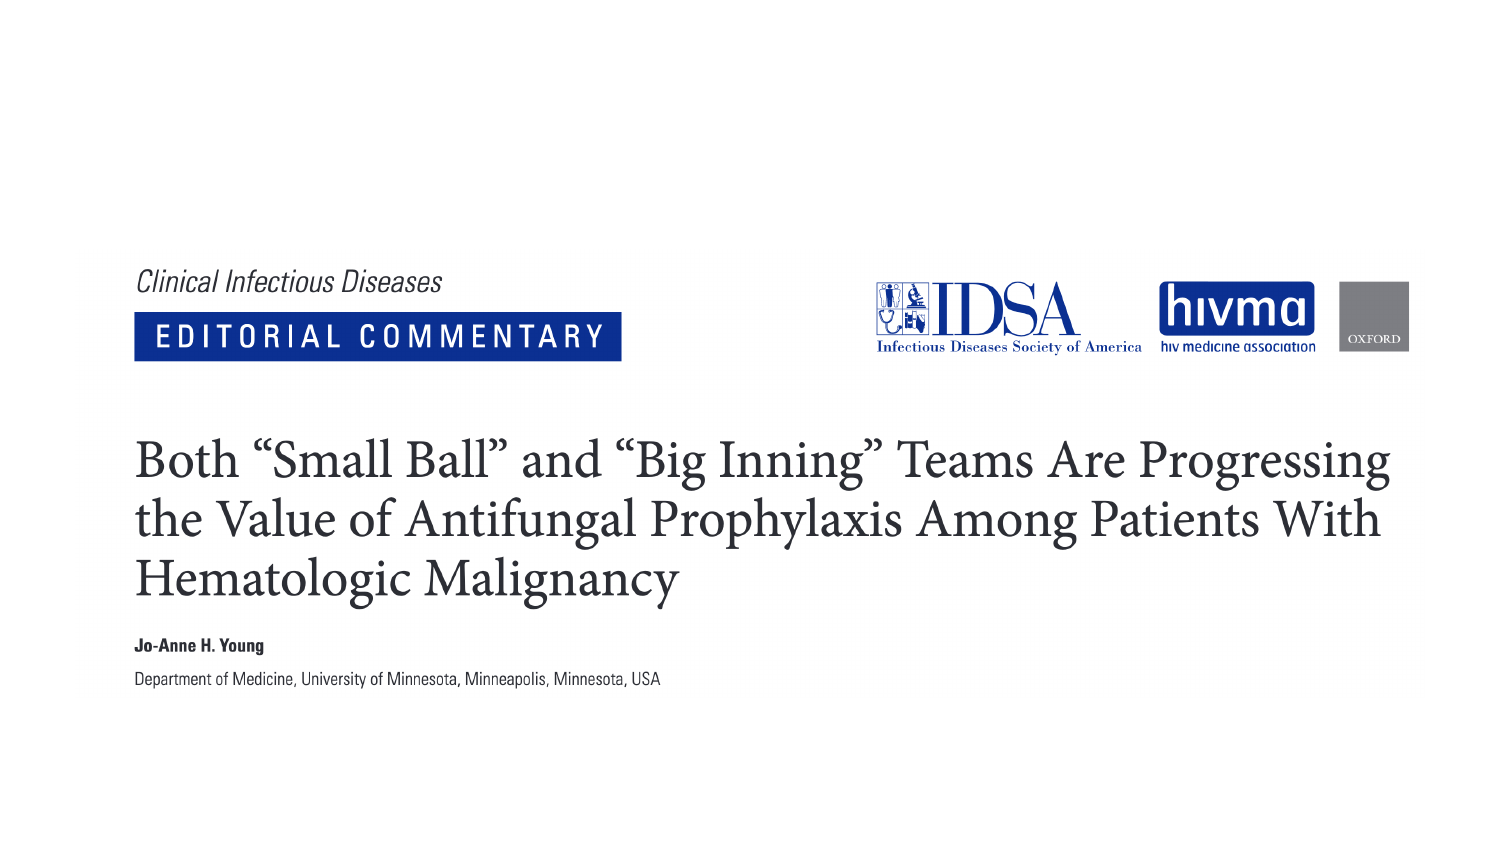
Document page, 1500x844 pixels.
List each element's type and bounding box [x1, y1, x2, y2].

picture [74, 249, 1426, 699]
